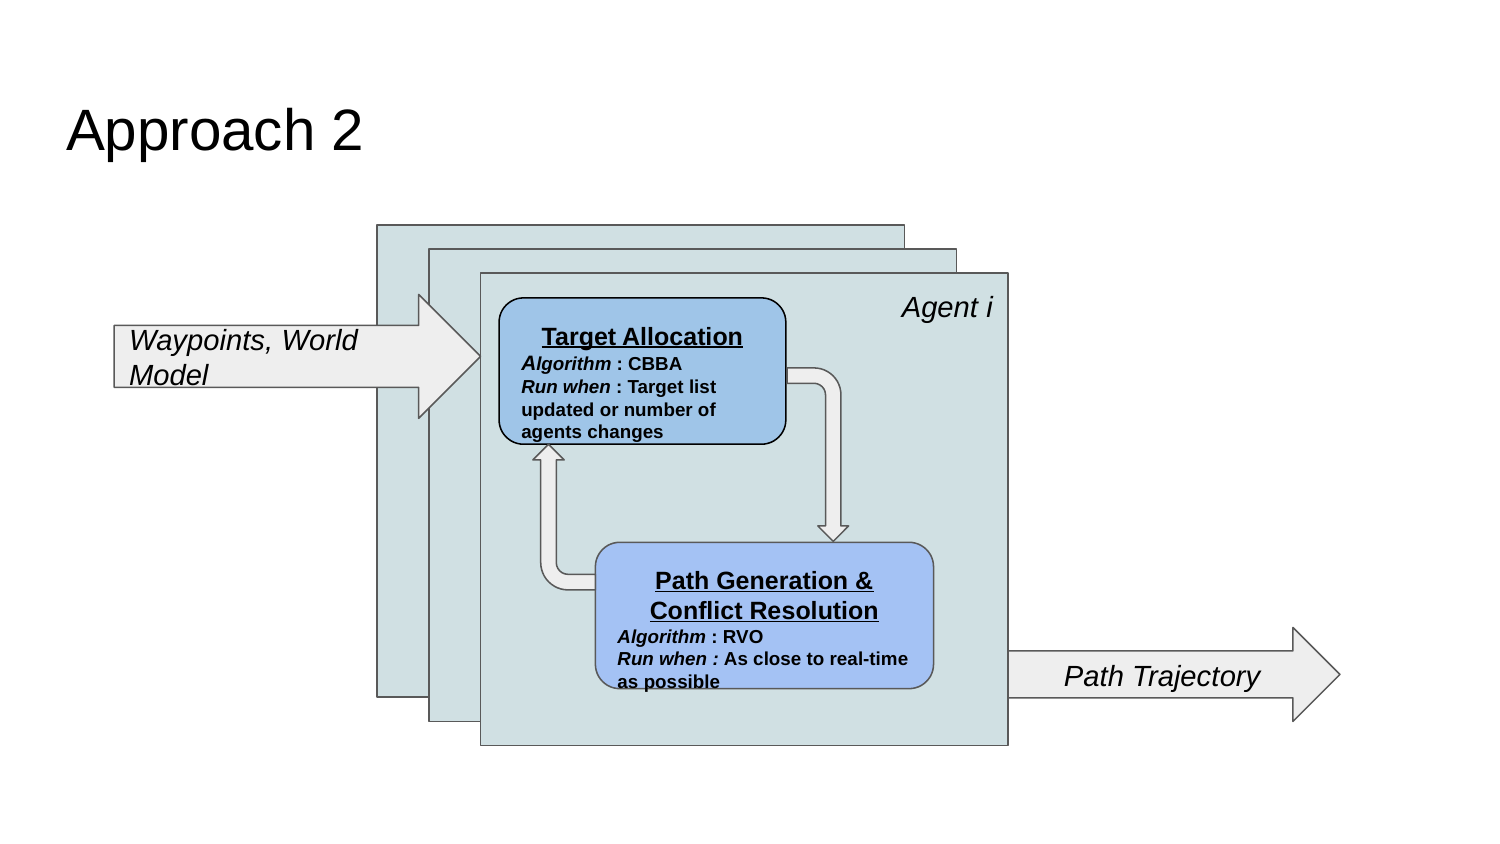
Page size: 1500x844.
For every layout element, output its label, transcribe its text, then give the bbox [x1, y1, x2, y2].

text_box Path Trajectory [1008, 627, 1340, 722]
text_box [428, 249, 957, 354]
text_box [377, 388, 428, 698]
text_box [532, 444, 596, 590]
text_box Waypoints, World Model [114, 294, 481, 419]
text_box Agent i [480, 273, 1009, 746]
text_box [787, 367, 849, 542]
text_box Target Allocation Algorithm : CBBA Run when : Target list updated or number of agents changes [499, 297, 786, 445]
title Approach 2 [51, 77, 1449, 172]
text_box [377, 225, 905, 325]
text_box [428, 358, 480, 722]
text_box Path Generation & Conflict Resolution Algorithm : RVO Run when : As close to real-time as possible [595, 542, 934, 689]
